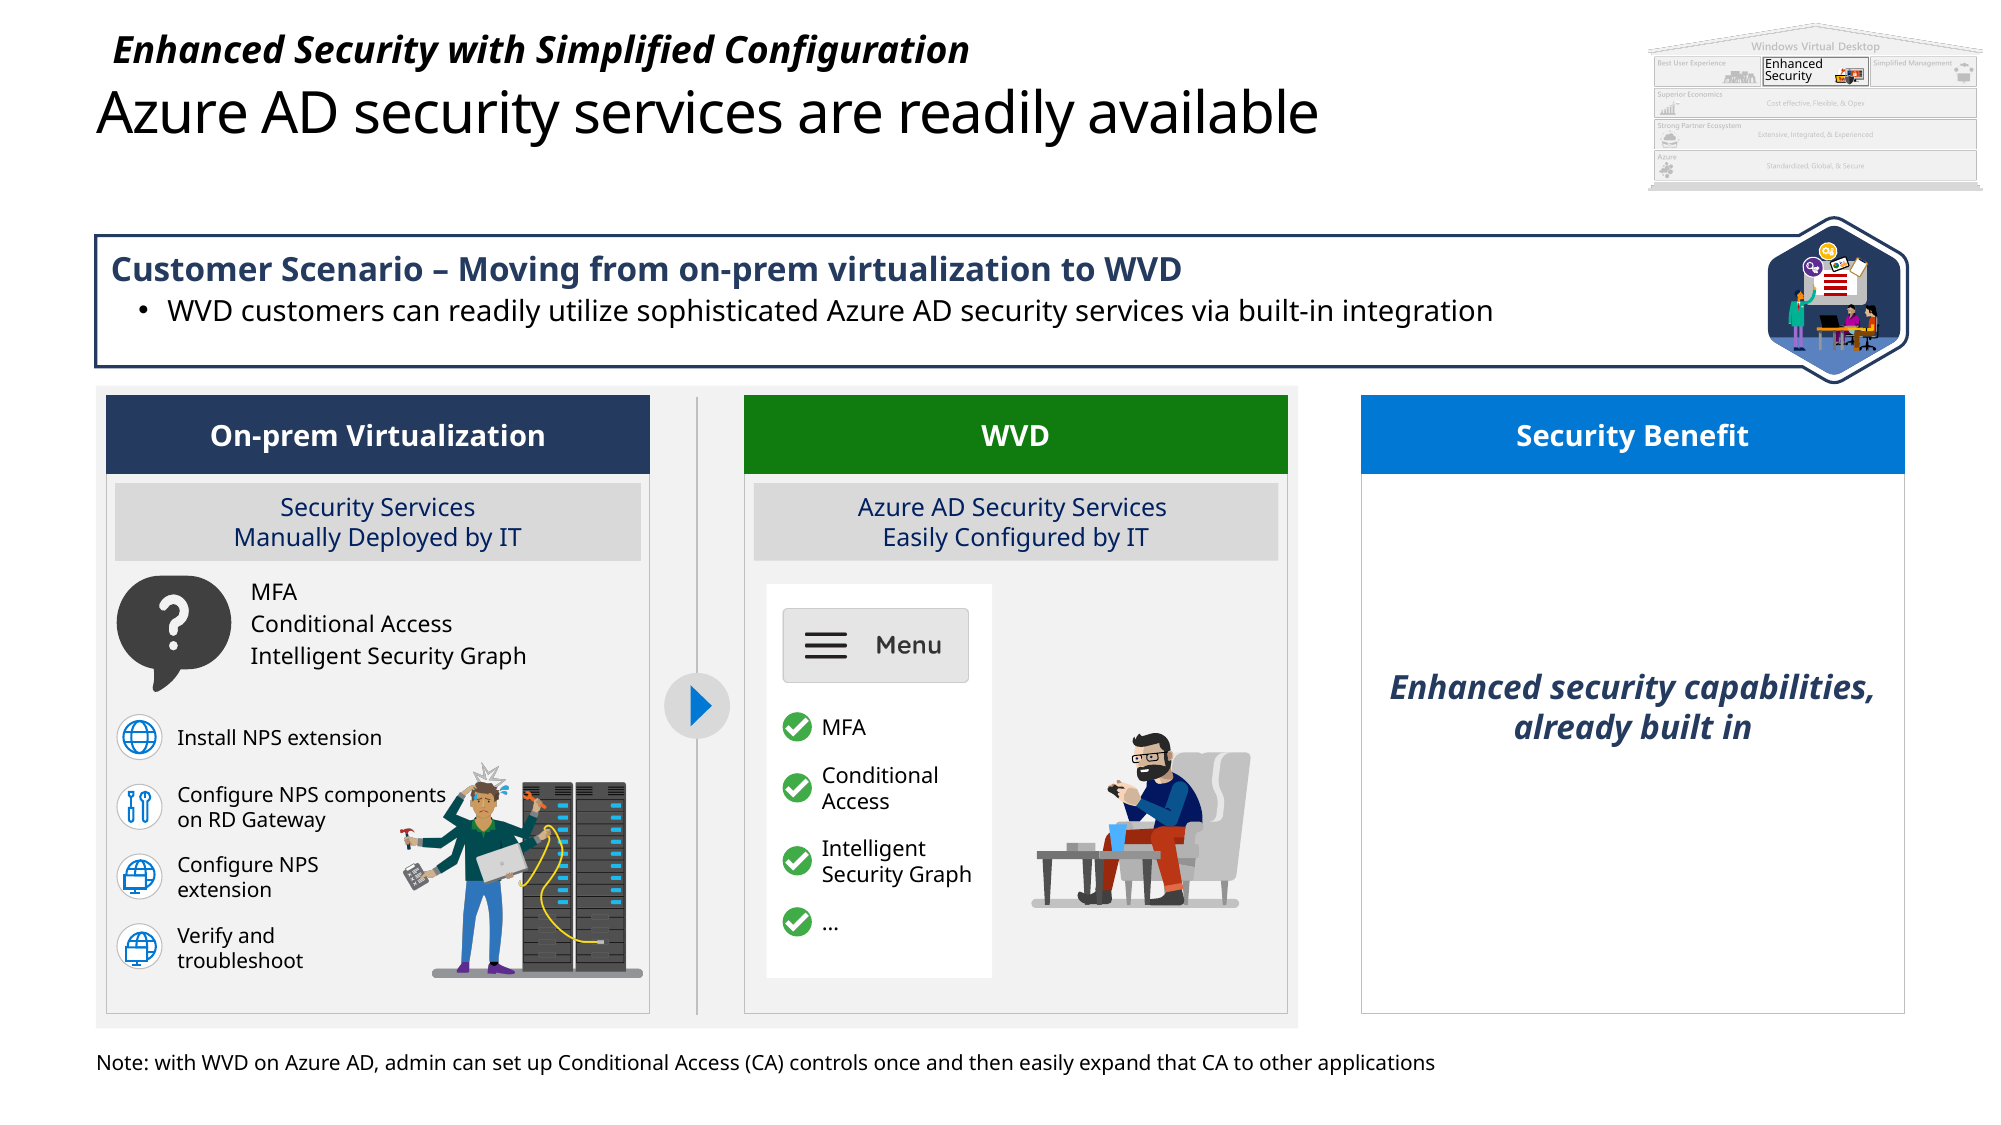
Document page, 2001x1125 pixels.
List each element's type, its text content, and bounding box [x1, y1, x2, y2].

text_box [782, 834, 986, 888]
text_box Note: with WVD on Azure AD, admin can set up Conditional Access (CA) controls once and then easily expand that CA to other applications [96, 1049, 1904, 1082]
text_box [663, 396, 731, 1016]
text_box MFA [250, 577, 318, 605]
text_box Customer Scenario – Moving from on-prem virtualization to WVD WVD customers can readily utilize sophisticated Azure AD security services via built-in integration [95, 234, 1767, 368]
text_box WVD [744, 395, 1288, 474]
title Azure AD security services are readily available [96, 75, 1629, 146]
text_box [766, 583, 993, 979]
text_box [106, 474, 650, 1015]
text_box Intelligent Security Graph [250, 641, 554, 669]
text_box Security Benefit [1361, 395, 1905, 474]
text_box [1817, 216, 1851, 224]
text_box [782, 761, 986, 815]
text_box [782, 906, 986, 937]
picture [778, 604, 972, 687]
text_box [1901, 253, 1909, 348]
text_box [116, 784, 399, 830]
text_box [116, 923, 399, 970]
text_box Azure AD Security Services Easily Configured by IT [753, 483, 1279, 561]
text_box Conditional Access [250, 609, 500, 638]
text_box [1031, 732, 1252, 909]
picture [399, 762, 643, 979]
text_box Enhanced Security with Simplified Configuration [97, 18, 987, 79]
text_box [1767, 224, 1901, 376]
text_box [744, 474, 1288, 1015]
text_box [782, 711, 989, 742]
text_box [116, 714, 519, 760]
text_box Security Services Manually Deployed by IT [115, 483, 641, 561]
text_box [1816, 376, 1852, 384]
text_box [116, 853, 399, 900]
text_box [1648, 23, 1983, 191]
text_box On-prem Virtualization [106, 395, 650, 474]
text_box Enhanced security capabilities, already built in [1361, 474, 1905, 1015]
text_box [95, 385, 1299, 1029]
text_box [115, 574, 233, 693]
